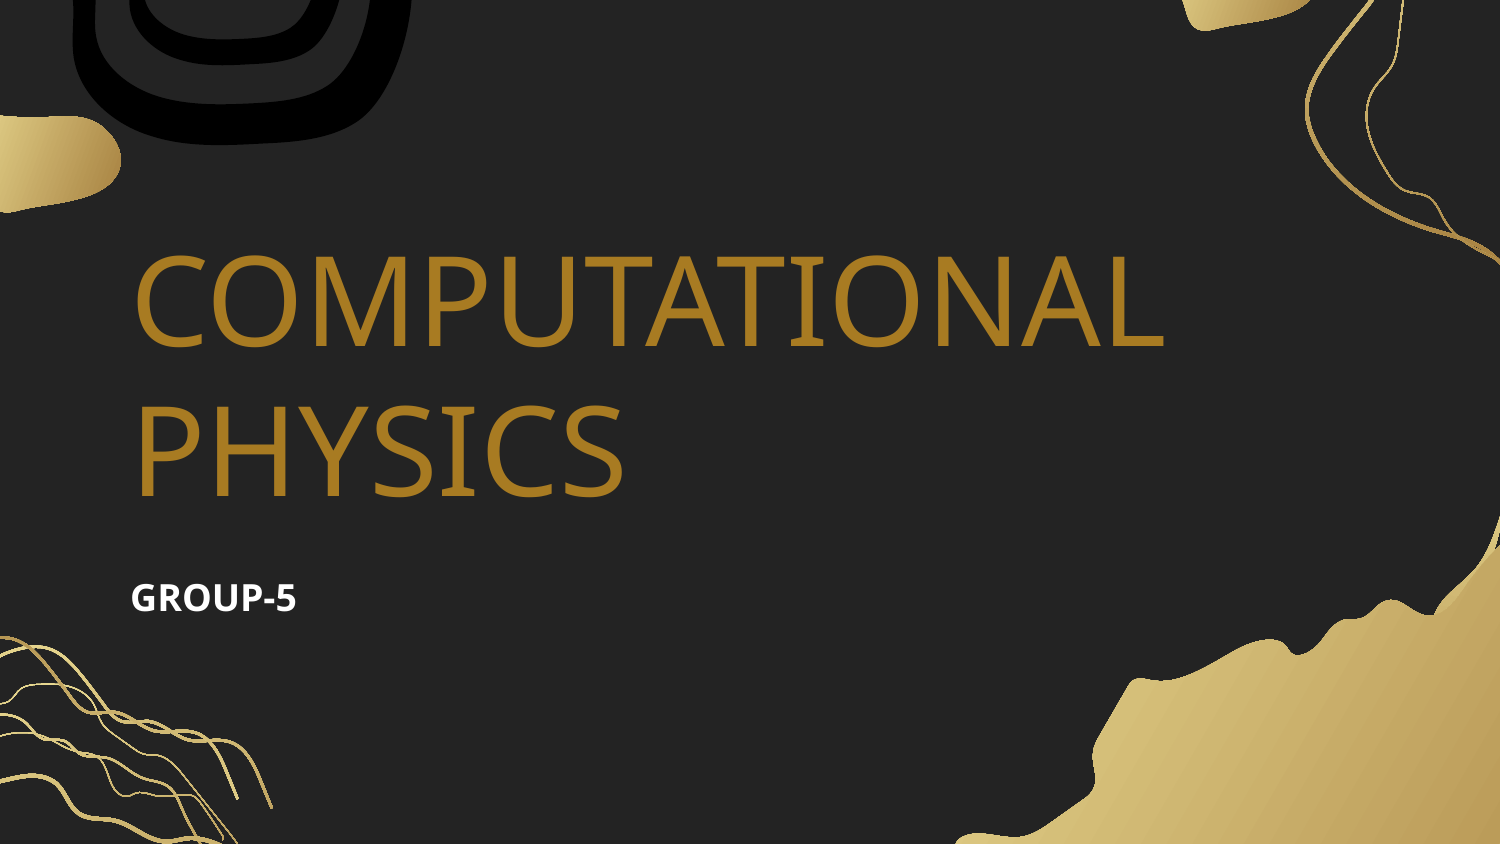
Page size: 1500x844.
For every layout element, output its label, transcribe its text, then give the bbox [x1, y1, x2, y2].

title COMPUTATIONAL PHYSICS [115, 206, 1385, 509]
subtitle GROUP-5 [115, 558, 859, 637]
